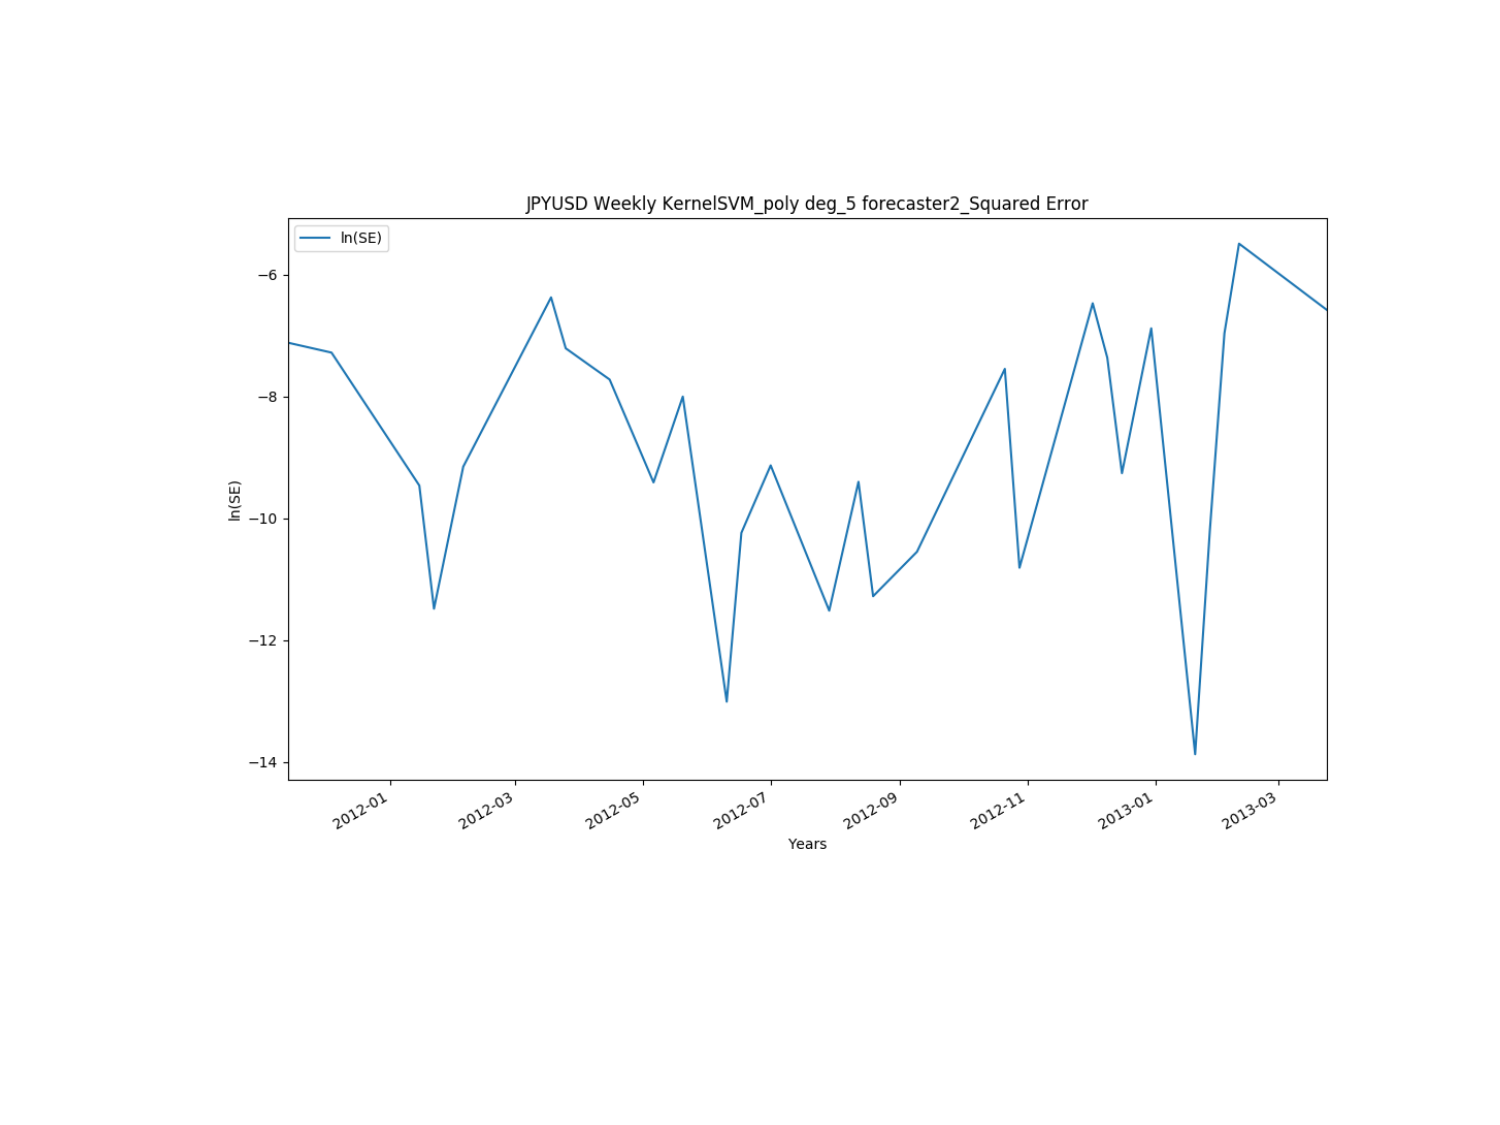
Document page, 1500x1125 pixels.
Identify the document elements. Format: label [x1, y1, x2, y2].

picture [119, 119, 1461, 946]
